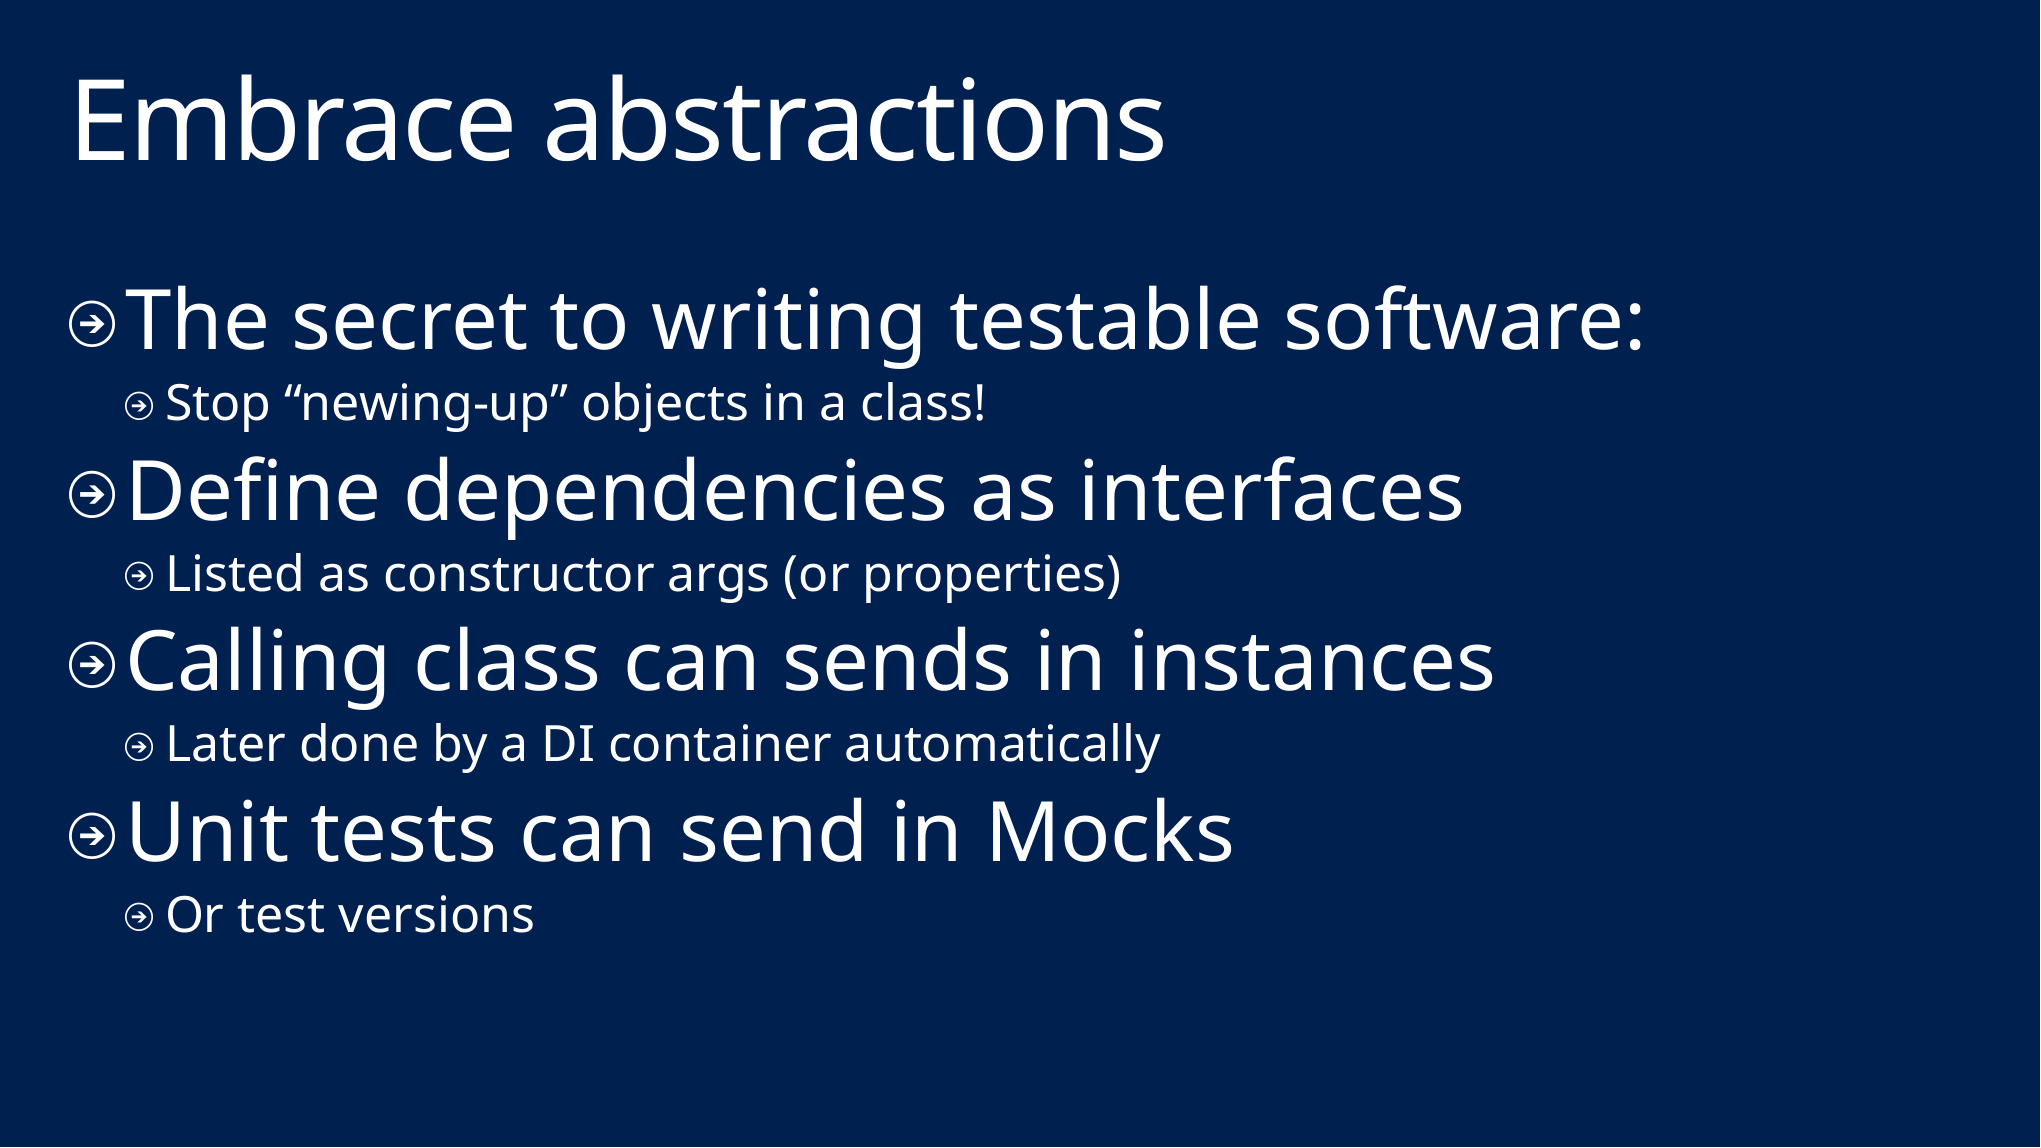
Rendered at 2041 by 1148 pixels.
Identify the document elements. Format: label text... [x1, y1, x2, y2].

picture [125, 725, 161, 761]
list The secret to writing testable software: Stop “newing-up” objects in a class! Define dependencies as interfaces Listed as constructor args (or properties) Calling class can sends in instances Later done by a DI container automatically Unit tests can send in Mocks Or test versions [45, 262, 1995, 1008]
picture [125, 384, 161, 420]
picture [69, 458, 128, 518]
picture [69, 288, 128, 347]
title Embrace abstractions [45, 48, 1996, 199]
picture [125, 554, 161, 590]
picture [125, 895, 161, 931]
picture [69, 800, 128, 859]
picture [69, 629, 128, 688]
